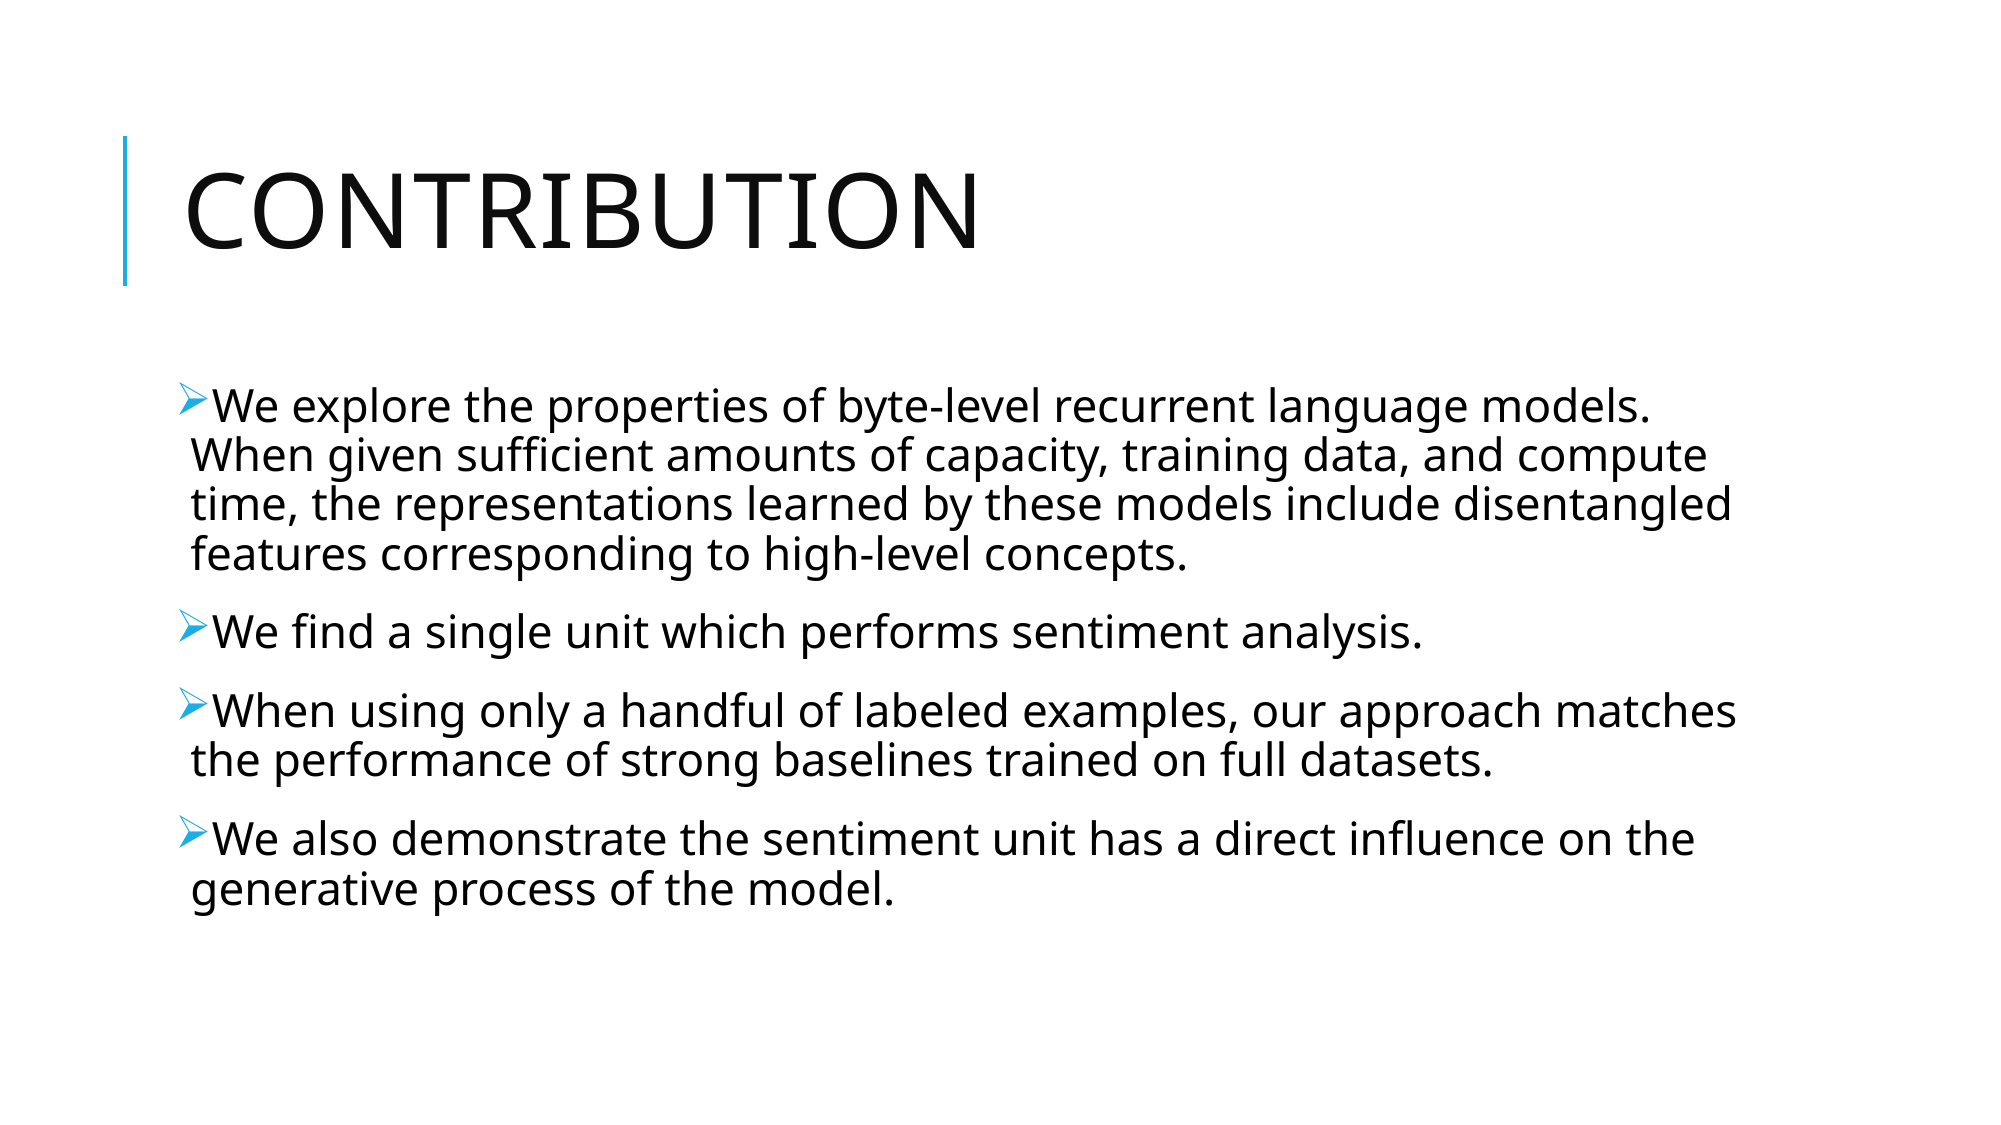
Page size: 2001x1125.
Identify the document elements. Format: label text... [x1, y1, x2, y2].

title Contribution [168, 96, 1763, 342]
list We explore the properties of byte-level recurrent language models. When given sufficient amounts of capacity, training data, and compute time, the representations learned by these models include disentangled features corresponding to high-level concepts. We find a single unit which performs sentiment analysis. When using only a handful of labeled examples, our approach matches the performance of strong baselines trained on full datasets. We also demonstrate the sentiment unit has a direct influence on the generative process of the model. [168, 375, 1763, 1035]
